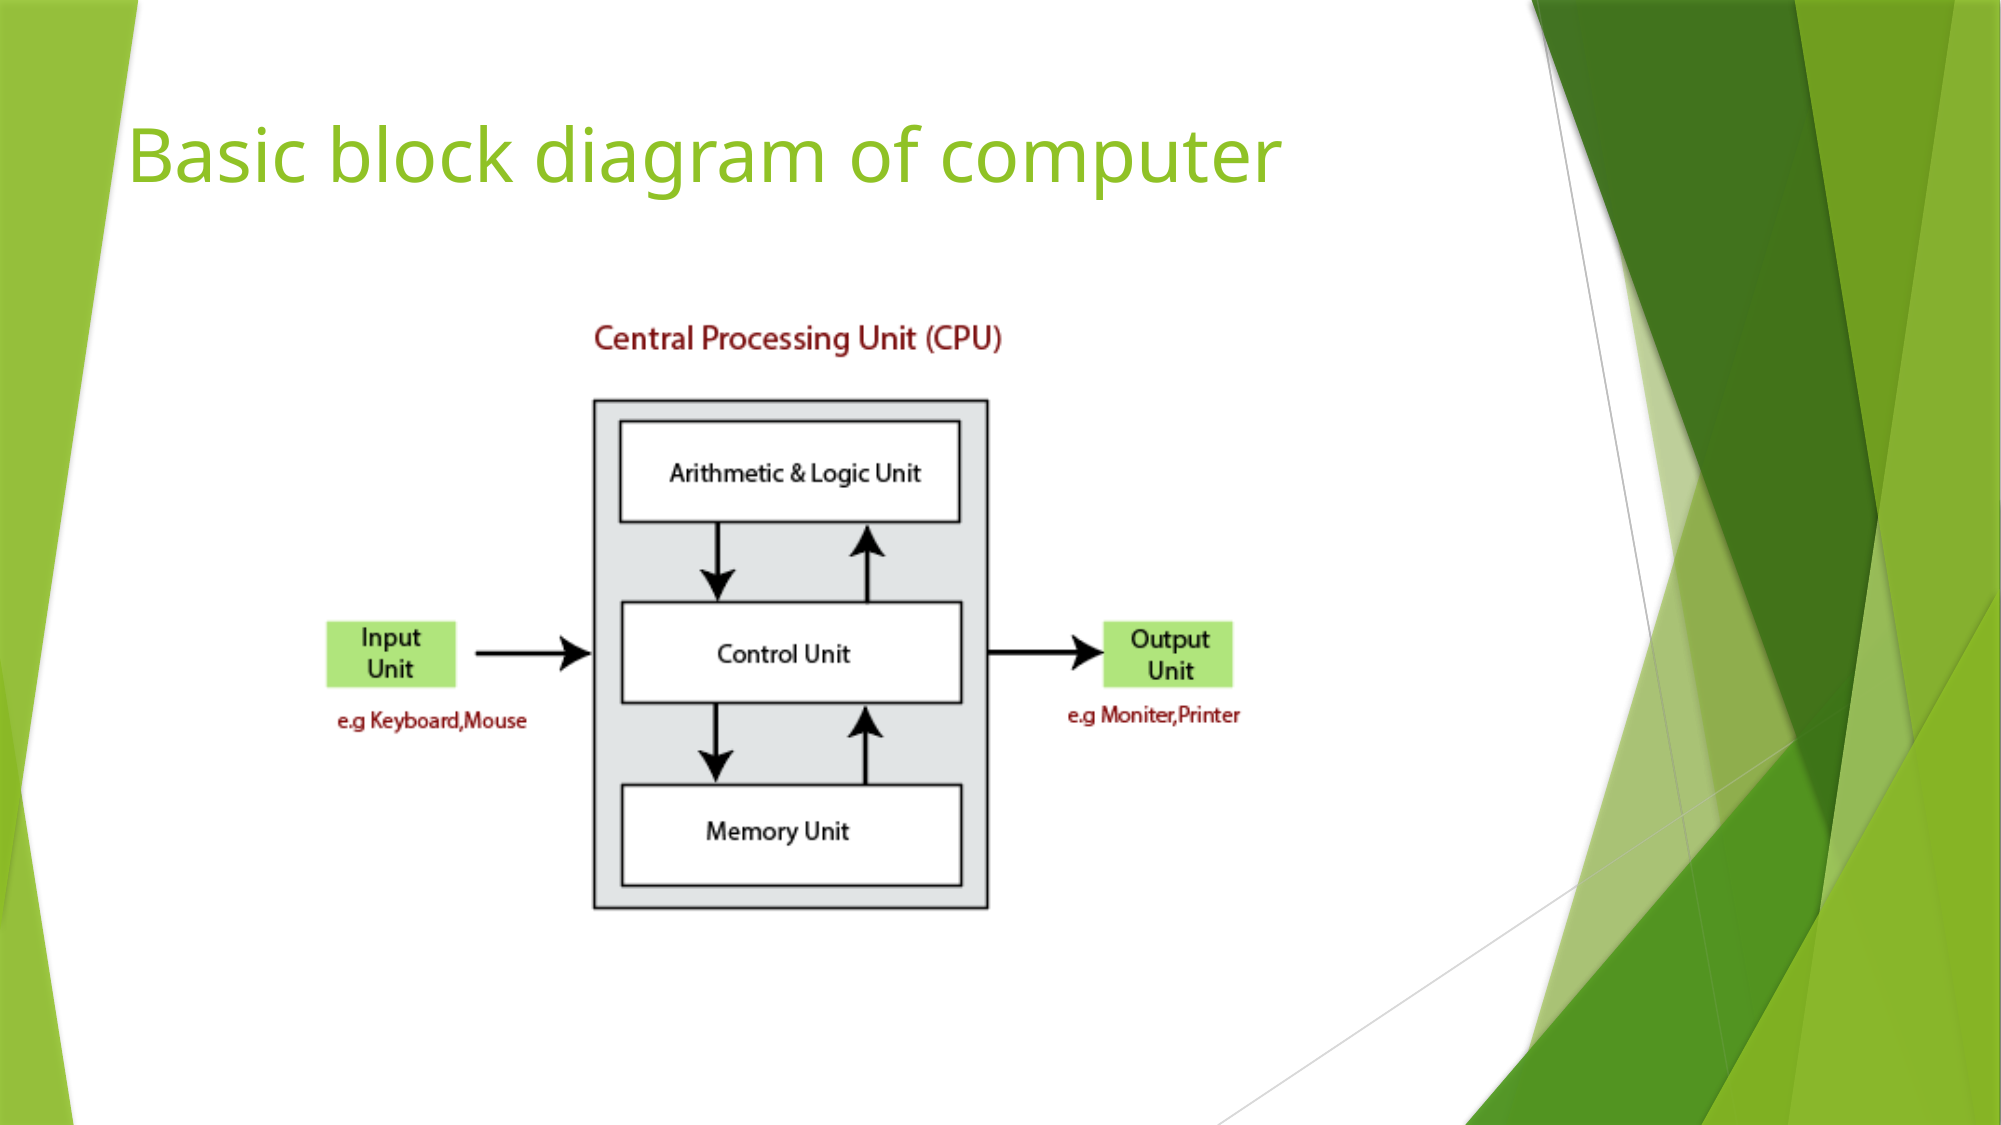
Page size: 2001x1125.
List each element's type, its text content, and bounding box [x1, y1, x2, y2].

picture [319, 307, 1244, 943]
title Basic block diagram of computer [111, 99, 1522, 317]
